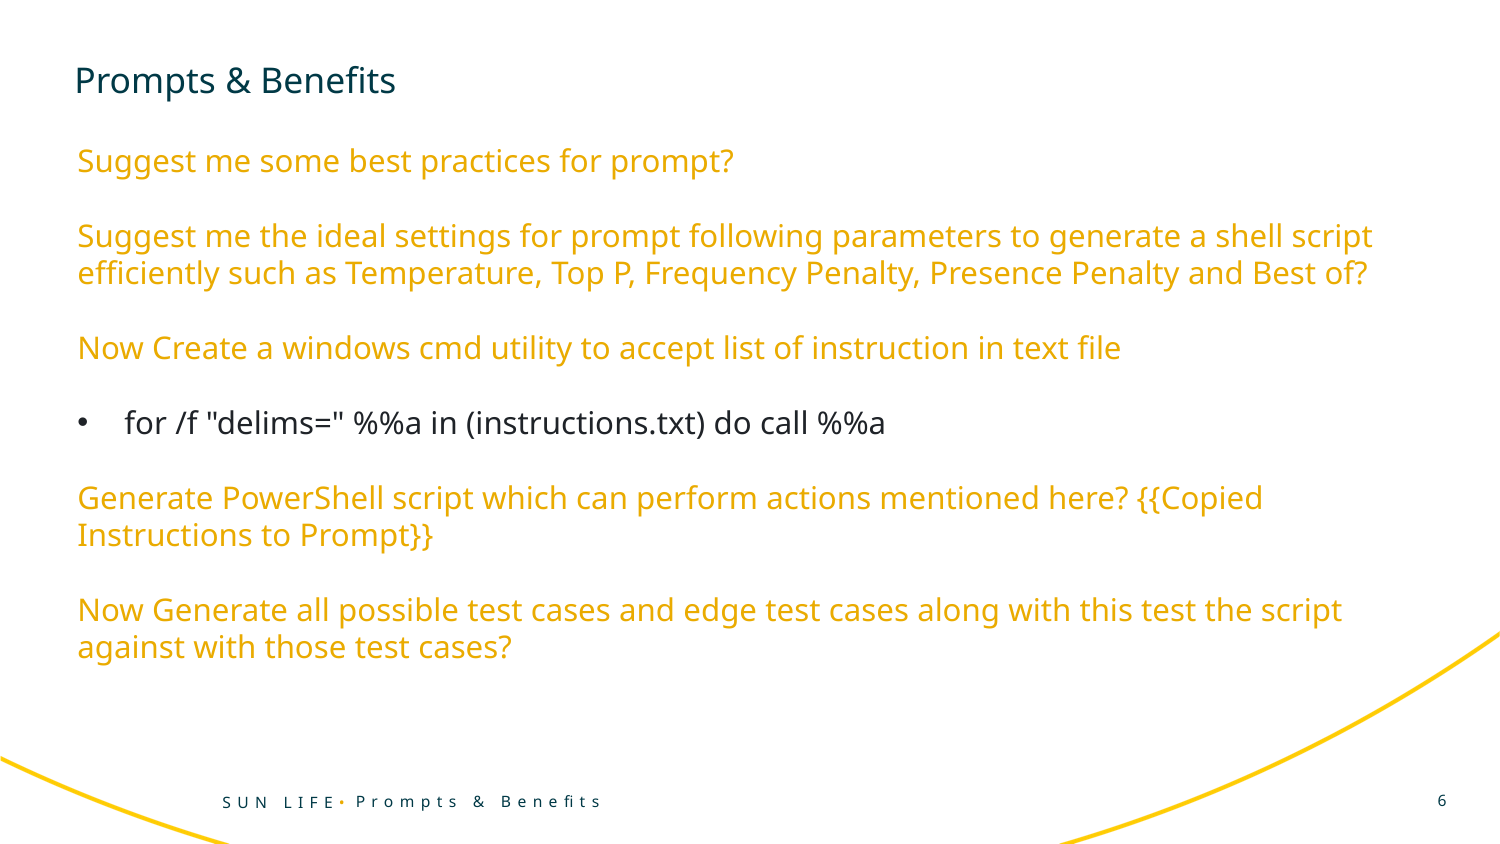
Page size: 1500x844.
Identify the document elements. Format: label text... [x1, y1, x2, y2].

slide_number 6 [1339, 784, 1462, 819]
list Suggest me some best practices for prompt? Suggest me the ideal settings for prompt following parameters to generate a shell script efficiently such as Temperature, Top P, Frequency Penalty, Presence Penalty and Best of? Now Create a windows cmd utility to accept list of instruction in text file for /f "delims=" %%a in (instructions.txt) do call %%a Generate PowerShell script which can perform actions mentioned here? {{Copied Instructions to Prompt}} Now Generate all possible test cases and edge test cases along with this test the script against with those test cases? [77, 133, 1429, 185]
picture [0, 630, 1500, 844]
list Prompts & Benefits [74, 46, 1426, 112]
list Prompts & Benefits [355, 784, 1116, 820]
